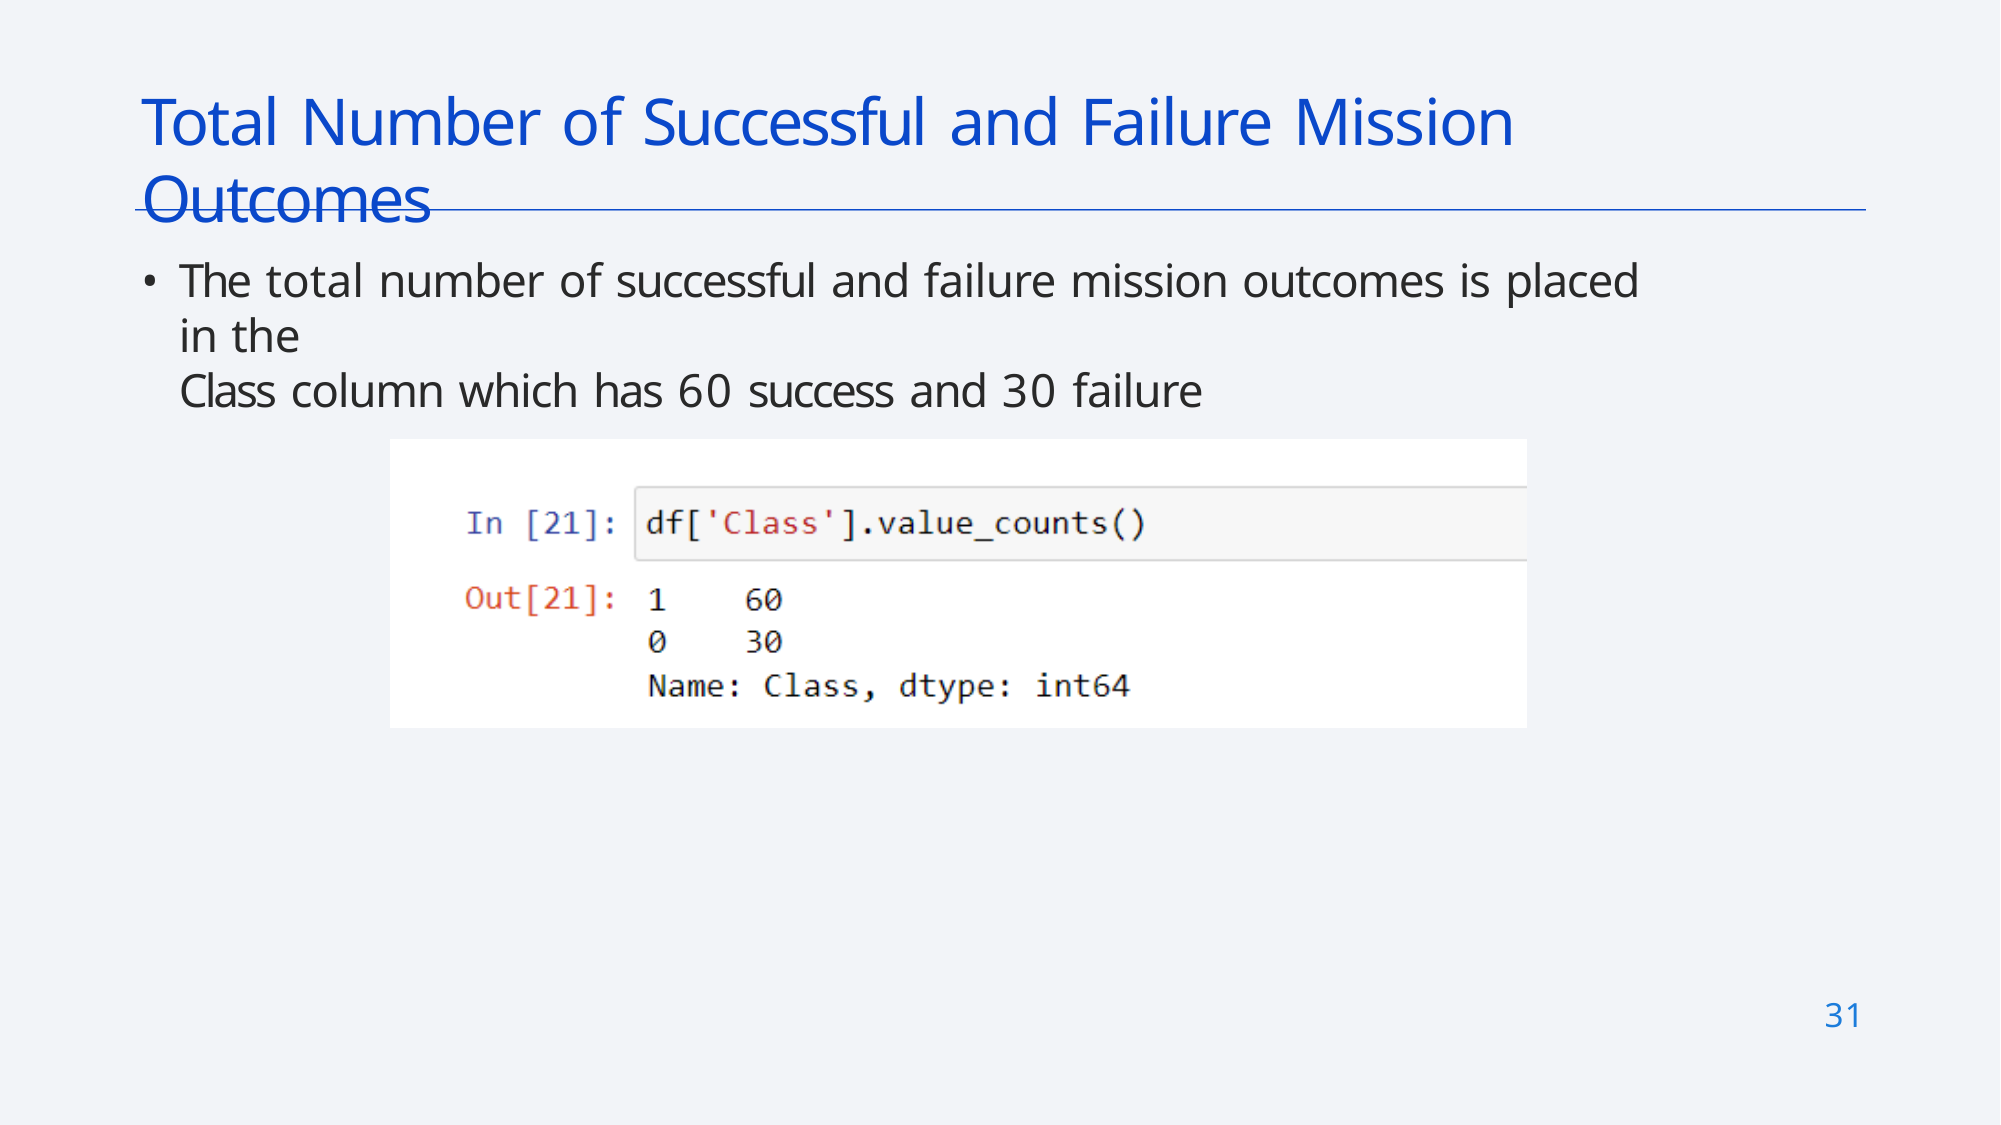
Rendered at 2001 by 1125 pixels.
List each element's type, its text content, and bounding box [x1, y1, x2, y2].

slide_number 31 [1818, 1001, 1871, 1125]
text_box The total number of successful and failure mission outcomes is placed in the Class column which has 60 success and 30 failure [139, 269, 1671, 418]
picture [0, 0, 2000, 1125]
title Total Number of Successful and Failure Mission Outcomes [139, 78, 1744, 269]
